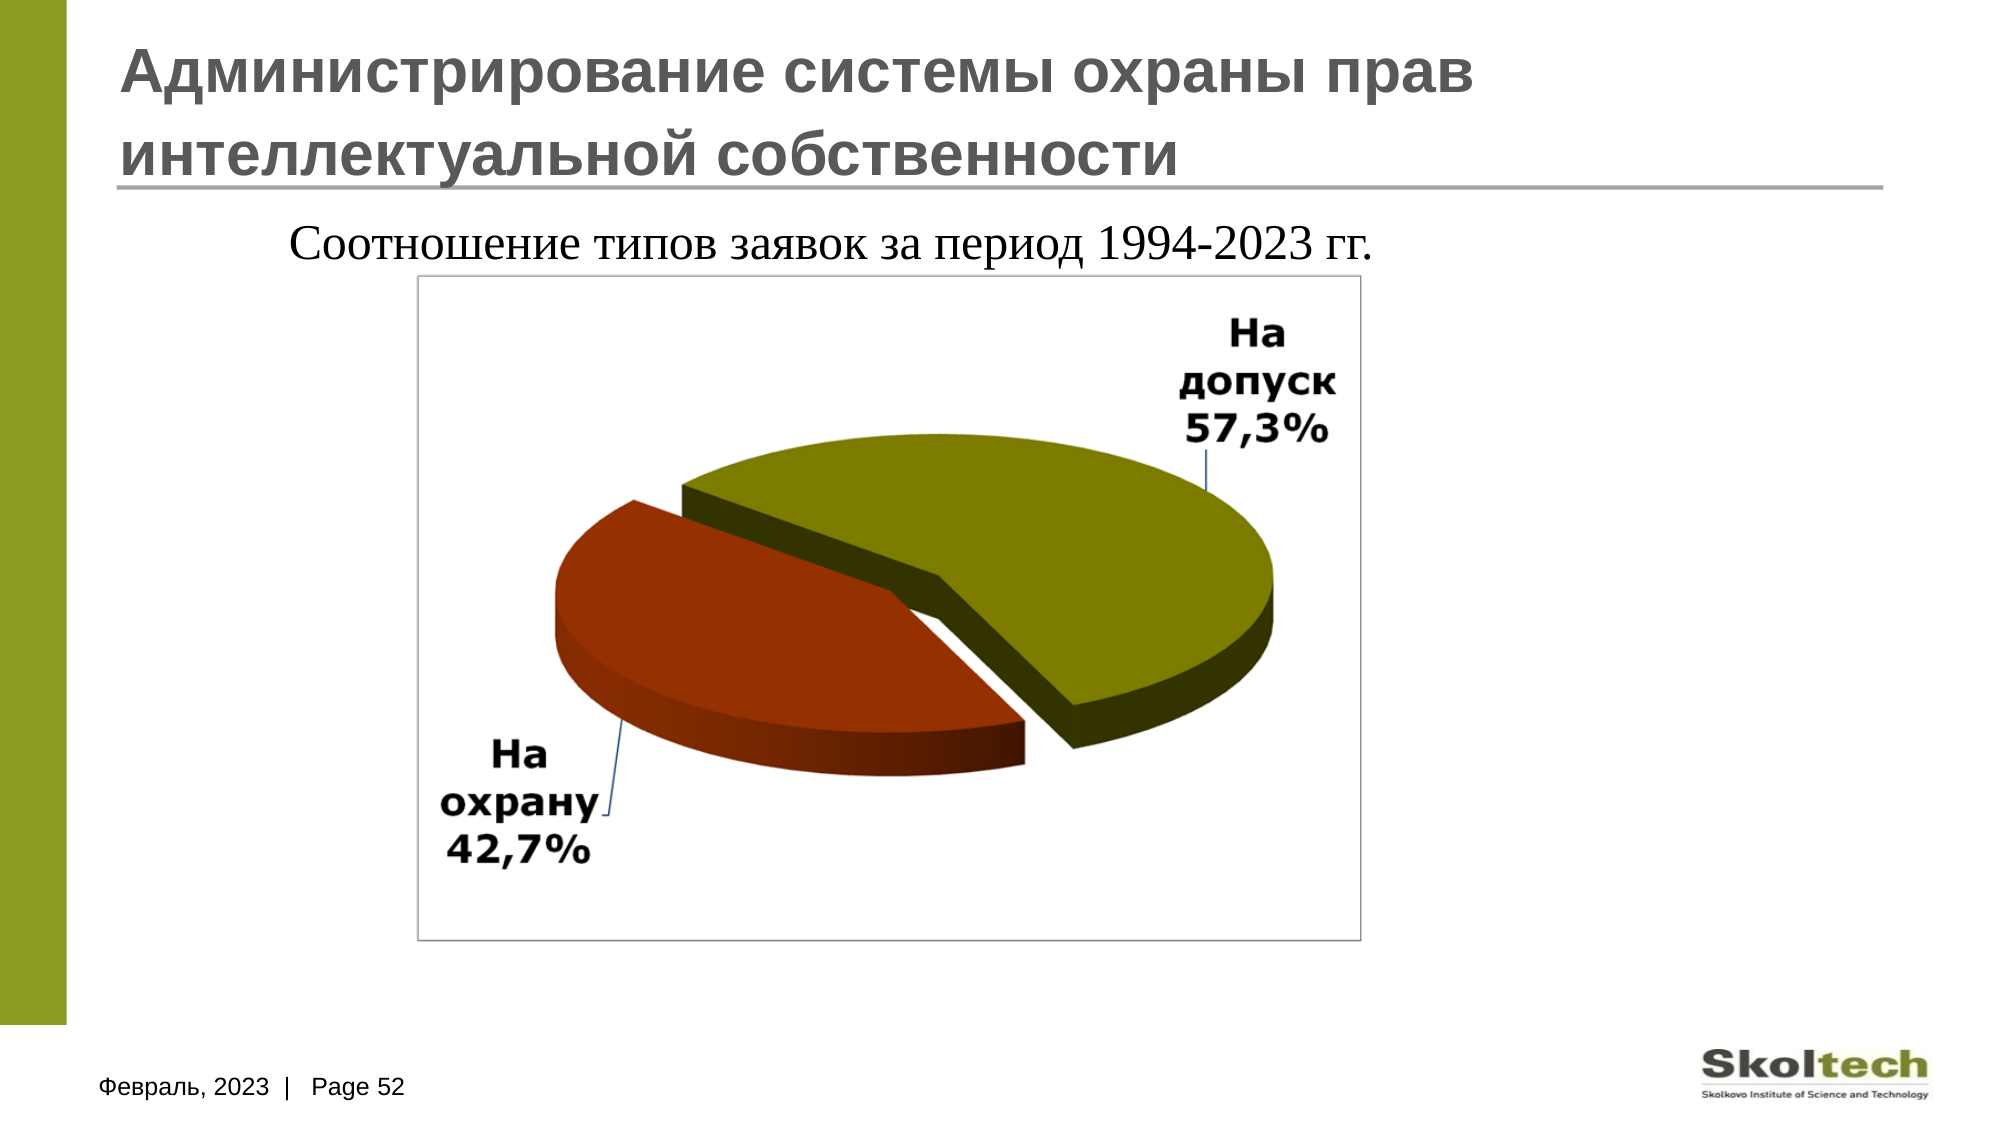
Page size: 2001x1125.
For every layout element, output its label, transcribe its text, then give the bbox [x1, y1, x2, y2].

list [412, 269, 1367, 946]
picture [1700, 1049, 1934, 1101]
slide_number Февраль, 2023 | Page 52 [83, 1062, 540, 1125]
text_box Соотношение типов заявок за период 1994-2023 гг. [274, 201, 1503, 277]
title Администрирование системы охраны прав интеллектуальной собственности [104, 46, 1650, 163]
